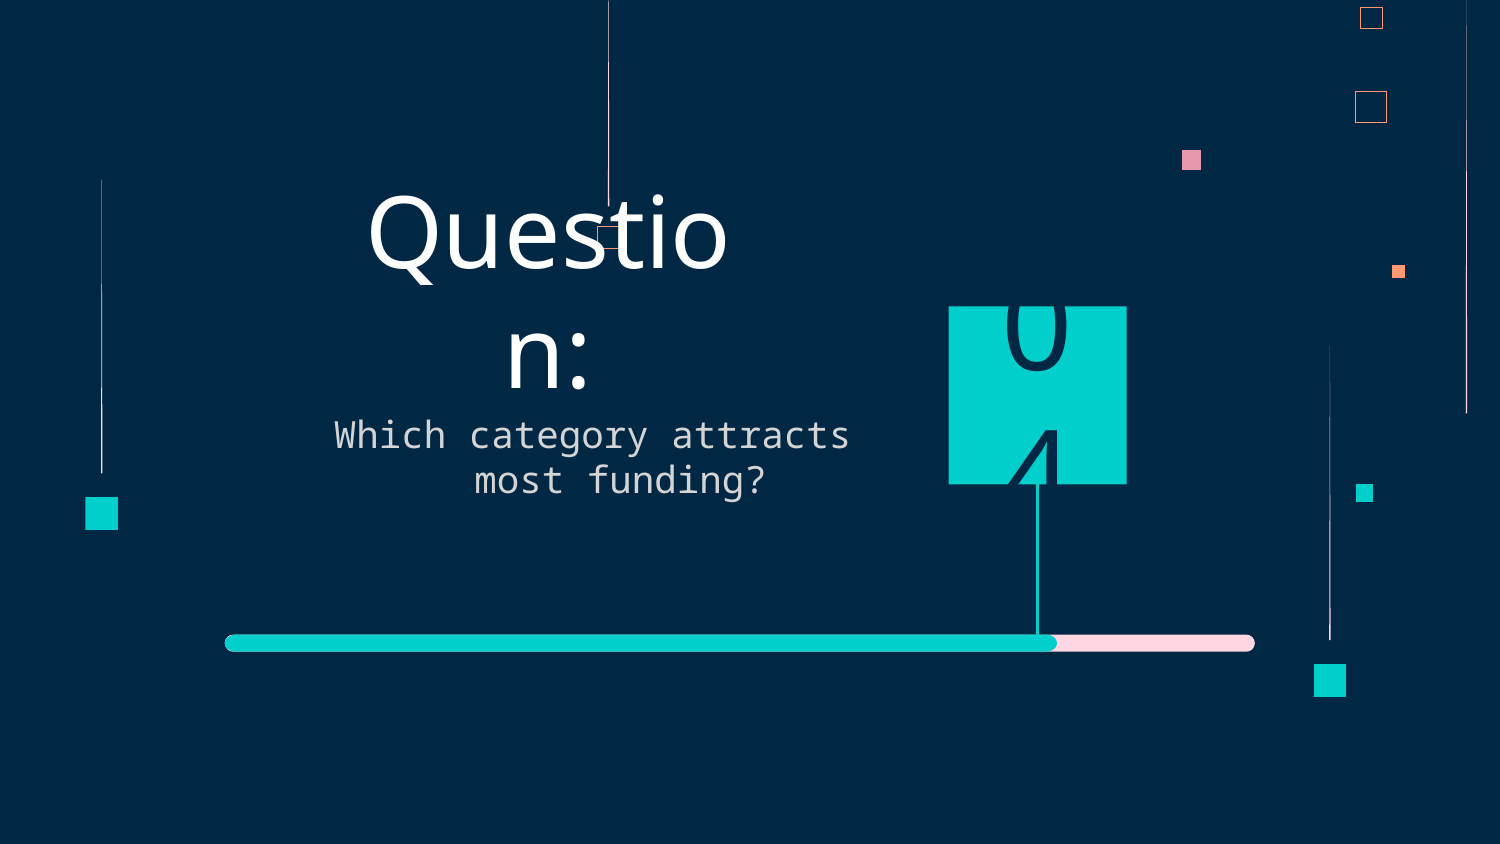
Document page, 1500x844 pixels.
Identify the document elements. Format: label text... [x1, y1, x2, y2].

text_box [948, 306, 1127, 485]
title 04 [957, 348, 1119, 443]
title Question: [333, 285, 764, 396]
subtitle Which category attracts most funding? [275, 396, 891, 568]
text_box [1049, 634, 1255, 652]
text_box [224, 634, 1058, 652]
